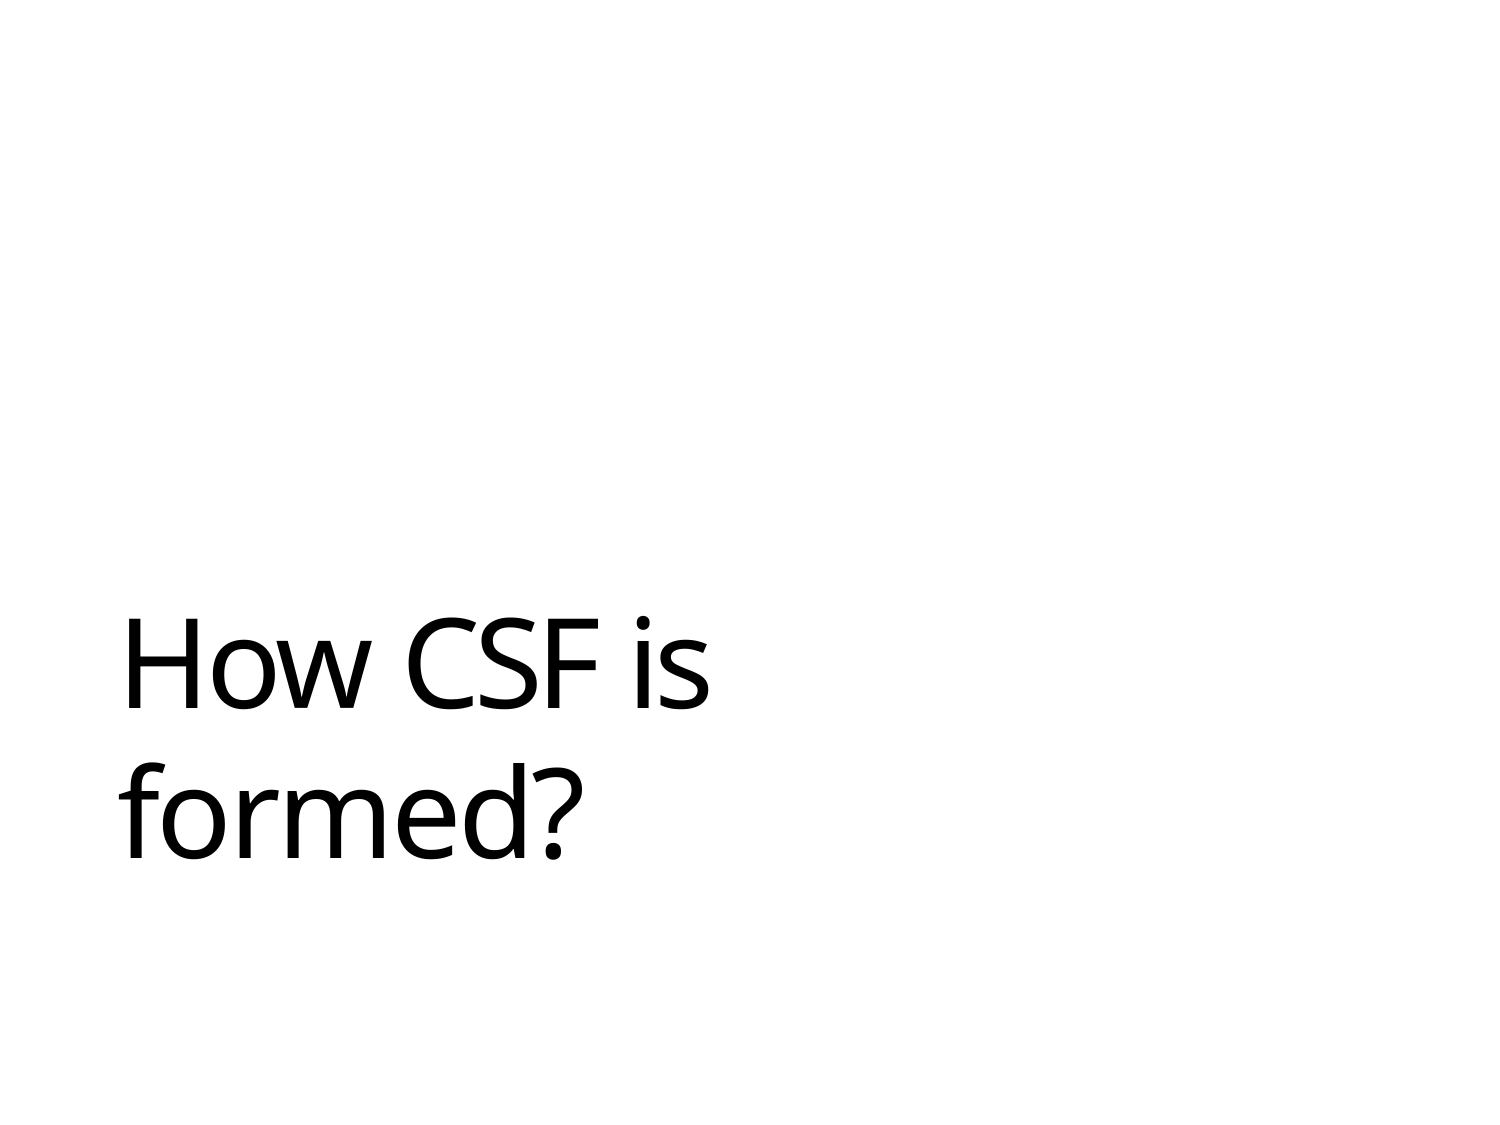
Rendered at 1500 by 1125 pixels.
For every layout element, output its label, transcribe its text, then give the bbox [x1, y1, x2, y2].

title How CSF is formed? [115, 581, 1117, 884]
